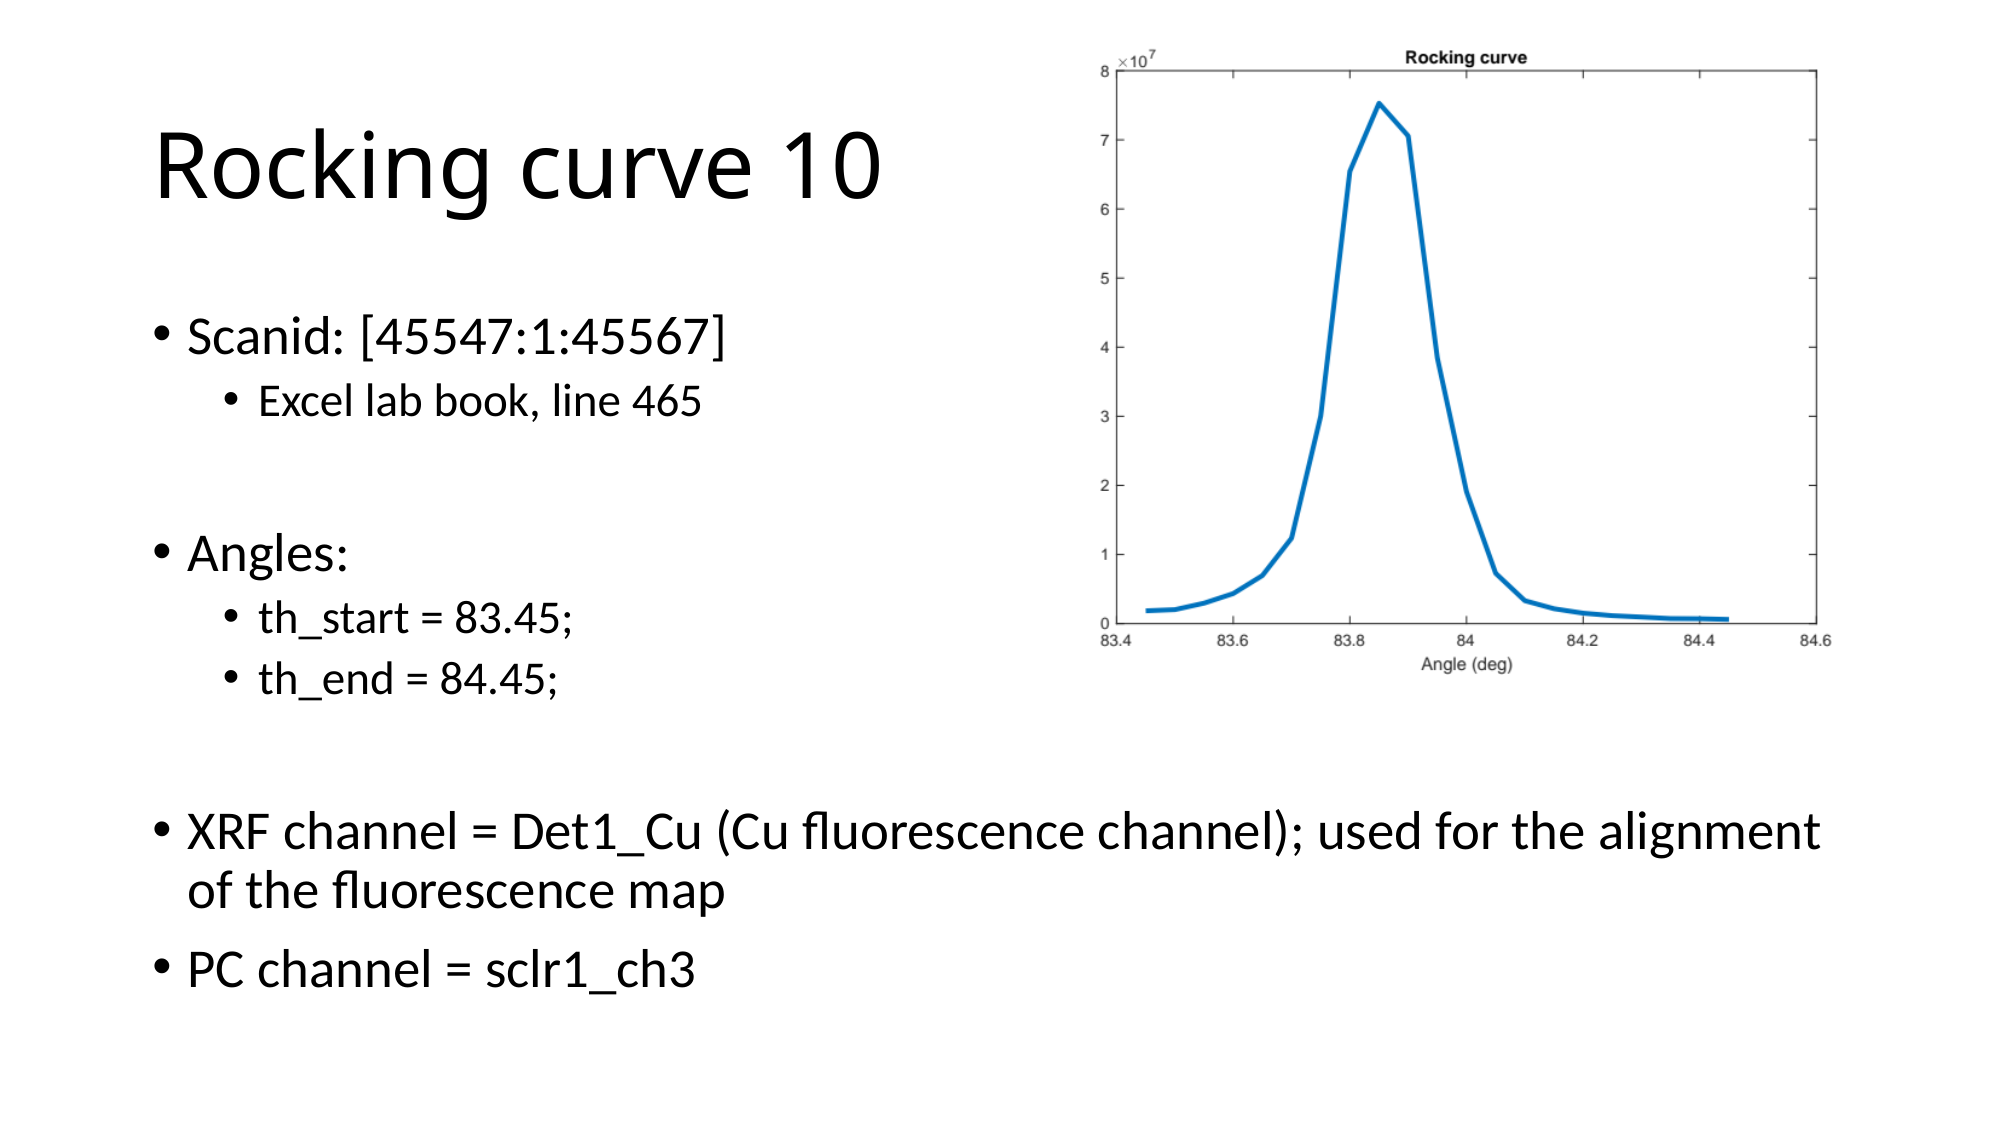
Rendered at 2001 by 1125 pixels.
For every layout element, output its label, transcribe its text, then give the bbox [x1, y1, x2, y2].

list Scanid: [45547:1:45567] Excel lab book, line 465 Angles: th_start = 83.45; th_end = 84.45; XRF channel = Det1_Cu (Cu fluorescence channel); used for the alignment of the fluorescence map PC channel = sclr1_ch3 [137, 299, 1863, 1014]
picture [999, 20, 1900, 696]
title Rocking curve 10 [137, 59, 999, 278]
